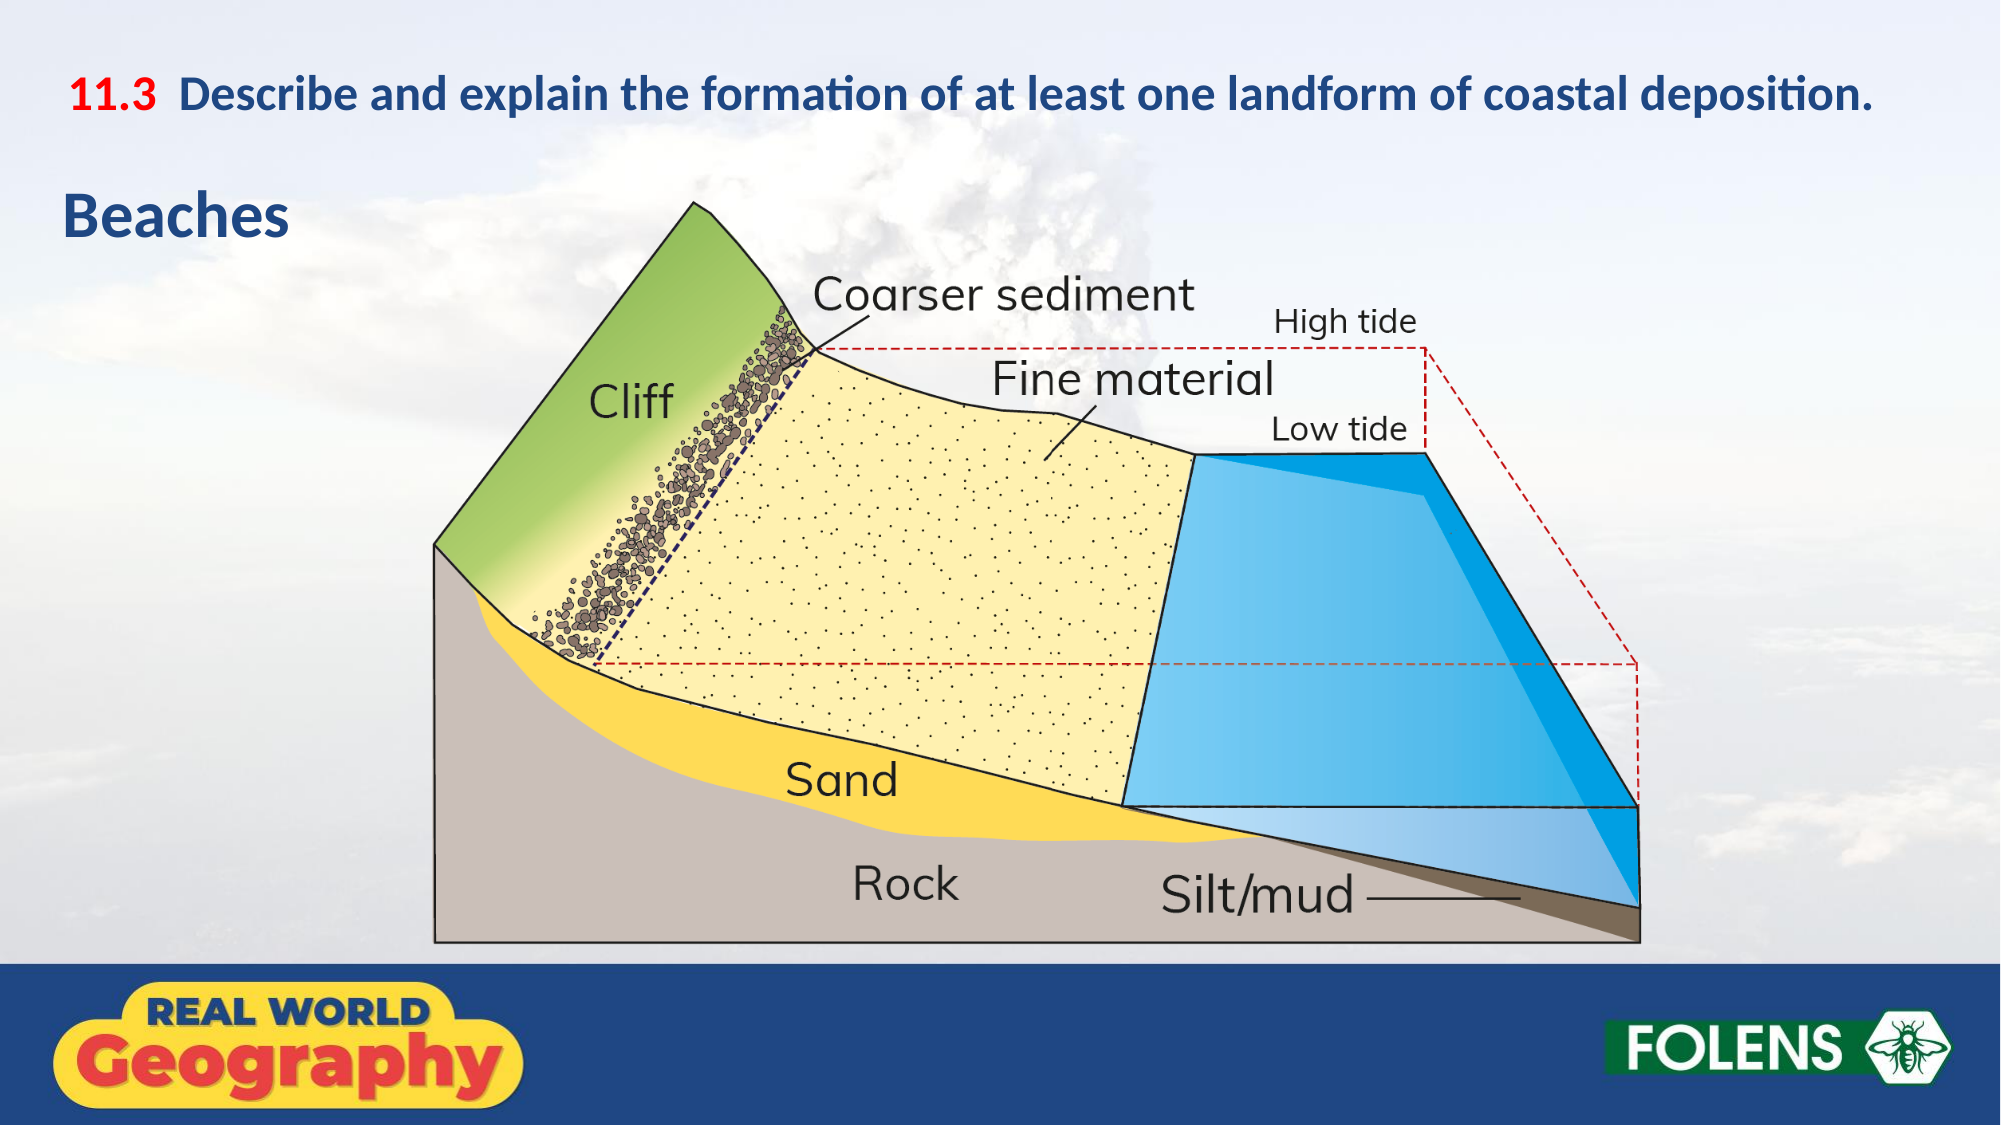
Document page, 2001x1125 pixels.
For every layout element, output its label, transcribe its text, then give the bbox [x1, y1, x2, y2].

picture [0, 0, 2001, 1125]
text_box 11.3 Describe and explain the formation of at least one landform of coastal deposition. [52, 53, 1959, 129]
text_box Beaches [47, 171, 367, 274]
